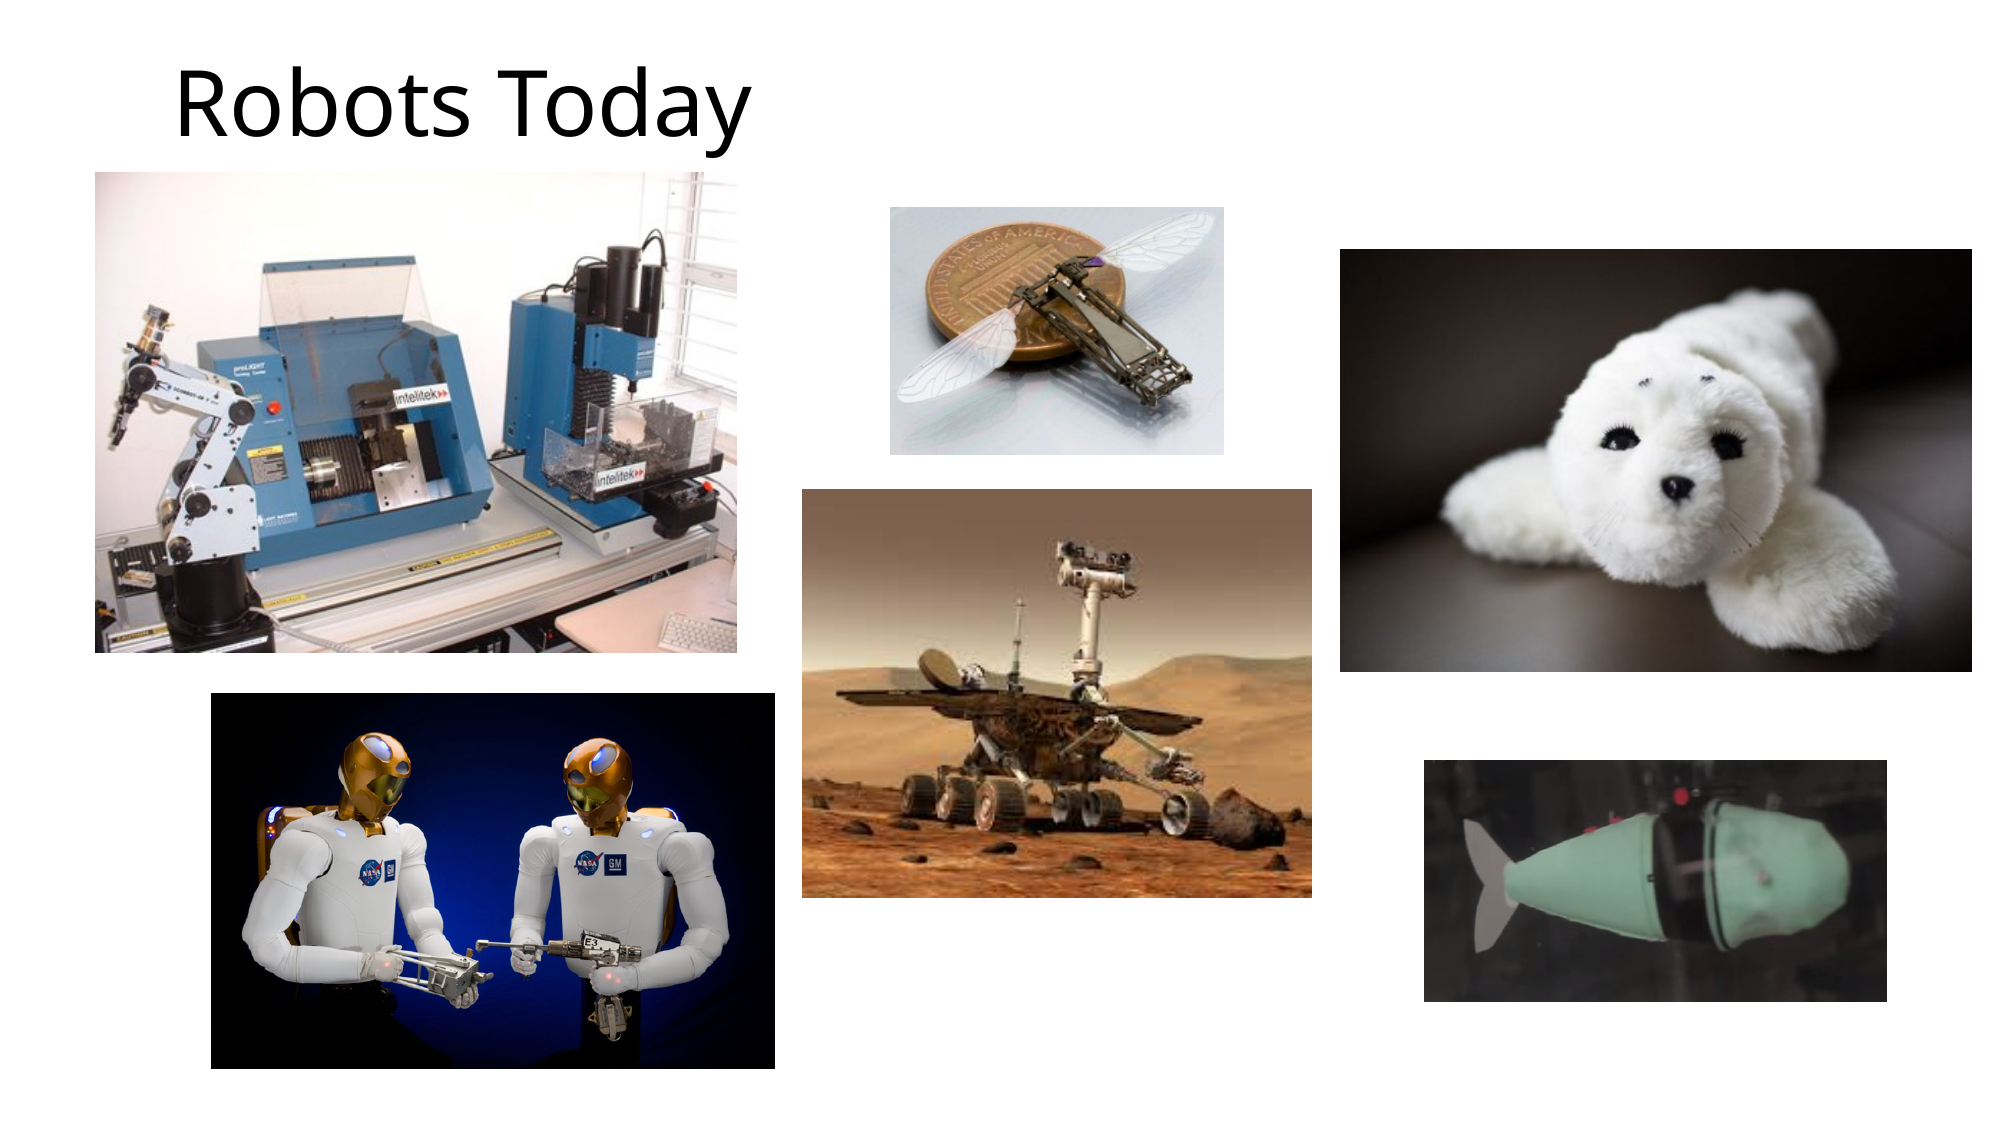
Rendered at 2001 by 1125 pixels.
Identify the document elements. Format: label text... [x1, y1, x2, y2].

picture [95, 172, 737, 653]
picture [890, 207, 1224, 456]
picture [802, 489, 1312, 898]
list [1340, 249, 1971, 672]
picture [211, 693, 775, 1069]
title Robots Today [157, 40, 829, 173]
picture [1424, 760, 1887, 1003]
